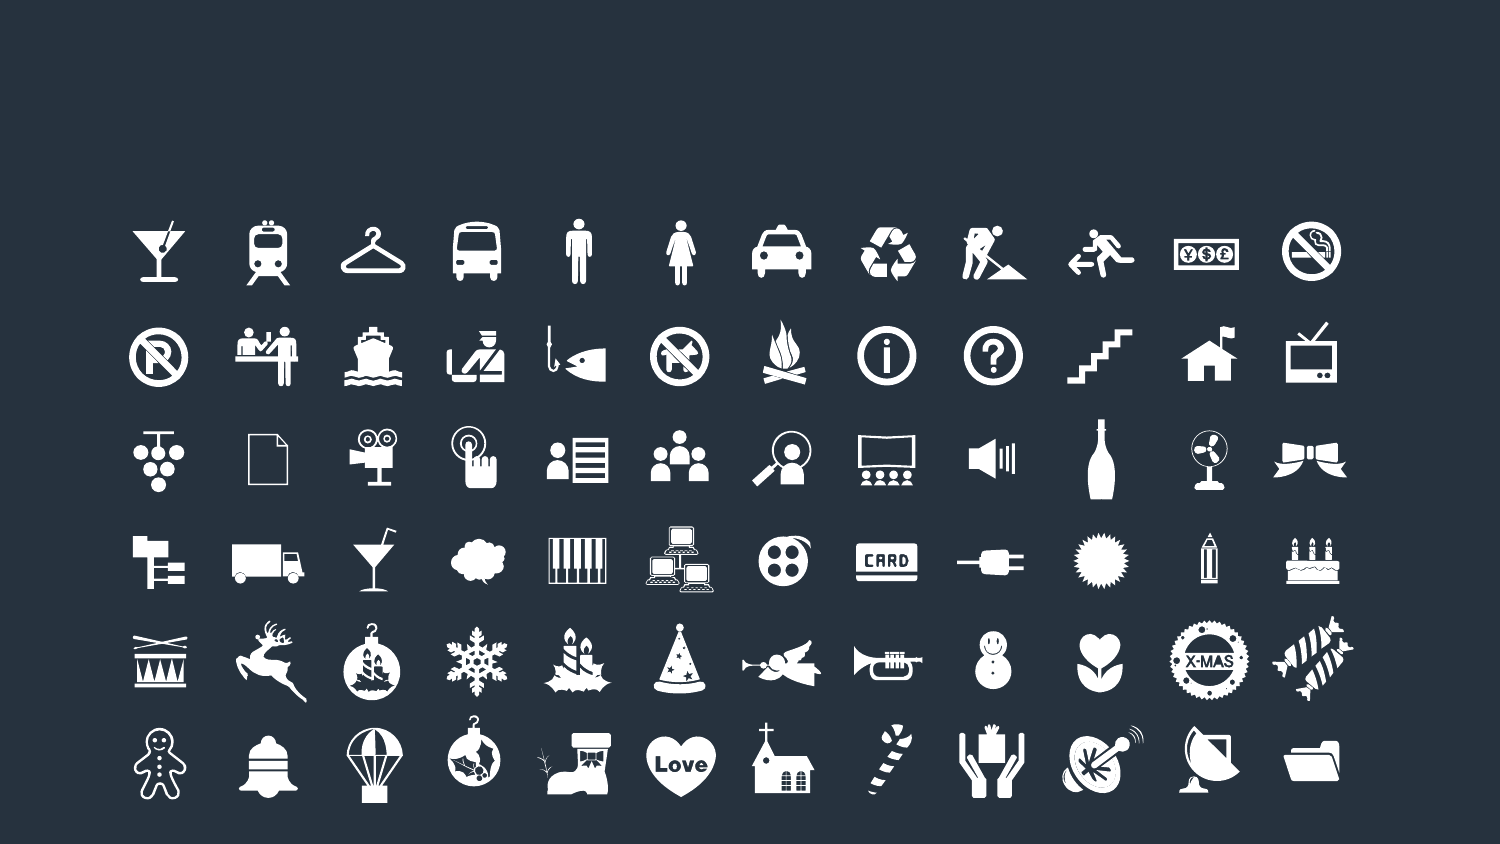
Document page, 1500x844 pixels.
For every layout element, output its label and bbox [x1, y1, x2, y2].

text_box [1089, 229, 1099, 239]
text_box [566, 230, 592, 285]
text_box [563, 653, 577, 671]
text_box [132, 231, 186, 282]
text_box [479, 349, 505, 383]
text_box [975, 631, 1012, 690]
text_box [676, 623, 684, 632]
text_box [890, 258, 917, 282]
text_box [537, 747, 553, 778]
text_box [478, 331, 497, 336]
text_box [547, 748, 608, 795]
text_box [1305, 669, 1319, 690]
text_box [159, 461, 175, 477]
text_box [858, 435, 916, 468]
text_box [1073, 532, 1130, 590]
text_box [1075, 742, 1115, 787]
text_box [1197, 245, 1216, 263]
text_box [968, 438, 996, 479]
text_box [671, 528, 692, 544]
text_box [344, 378, 402, 387]
text_box [1309, 546, 1316, 555]
text_box [133, 643, 161, 650]
text_box [1179, 776, 1209, 793]
text_box [1306, 445, 1314, 460]
text_box [742, 640, 822, 687]
text_box [784, 462, 800, 468]
text_box [573, 218, 585, 230]
text_box [1309, 537, 1316, 546]
text_box [856, 575, 918, 582]
text_box [897, 244, 916, 262]
text_box [786, 366, 806, 375]
text_box [653, 447, 668, 461]
text_box [1069, 736, 1121, 794]
text_box [867, 790, 877, 795]
text_box [279, 326, 290, 337]
text_box [1309, 551, 1316, 560]
text_box [1272, 661, 1288, 678]
text_box [869, 227, 897, 248]
text_box [1306, 684, 1314, 690]
text_box [769, 334, 782, 369]
text_box [163, 636, 188, 643]
text_box [565, 348, 606, 382]
text_box [652, 559, 673, 574]
text_box [686, 566, 707, 581]
text_box [856, 543, 918, 572]
text_box [1295, 687, 1311, 701]
text_box [861, 470, 871, 480]
text_box [1308, 628, 1317, 657]
text_box [550, 442, 566, 459]
text_box [650, 463, 671, 482]
text_box [751, 722, 815, 794]
text_box [1318, 625, 1331, 649]
text_box [752, 430, 812, 487]
text_box [896, 733, 912, 748]
text_box [461, 349, 496, 374]
text_box [1082, 235, 1135, 278]
text_box [645, 556, 680, 585]
text_box [236, 620, 307, 703]
text_box [1284, 658, 1291, 667]
text_box [238, 771, 298, 798]
text_box [672, 430, 687, 444]
text_box [1330, 648, 1344, 669]
text_box [854, 646, 923, 681]
text_box [246, 225, 291, 286]
text_box [147, 340, 172, 361]
text_box [248, 735, 288, 759]
text_box [248, 760, 288, 770]
text_box [869, 263, 887, 277]
text_box [661, 349, 680, 373]
text_box [459, 434, 478, 452]
text_box [383, 434, 392, 443]
text_box [1087, 419, 1115, 500]
text_box [1291, 252, 1312, 258]
text_box [248, 433, 289, 486]
text_box [1209, 434, 1218, 447]
text_box [452, 221, 502, 281]
text_box [133, 727, 187, 800]
text_box [1286, 580, 1340, 584]
text_box [344, 326, 403, 378]
text_box [1181, 326, 1238, 381]
text_box [763, 375, 783, 384]
text_box [962, 225, 1028, 280]
text_box [957, 549, 1024, 576]
text_box [887, 480, 900, 486]
text_box [237, 327, 268, 355]
text_box [963, 326, 1023, 386]
text_box [1201, 538, 1218, 548]
text_box [1285, 321, 1337, 383]
text_box [978, 723, 1006, 763]
text_box [1291, 546, 1299, 555]
text_box [887, 751, 903, 761]
text_box [691, 447, 706, 461]
text_box [787, 328, 800, 368]
text_box [543, 654, 612, 693]
text_box [860, 480, 873, 486]
text_box [1292, 537, 1298, 546]
text_box [282, 552, 305, 577]
text_box [451, 426, 487, 461]
text_box [1315, 442, 1338, 463]
text_box [990, 366, 997, 373]
text_box [752, 224, 812, 278]
text_box [653, 681, 706, 694]
text_box [346, 727, 403, 803]
text_box [1322, 652, 1334, 678]
text_box [683, 366, 689, 373]
text_box [784, 444, 801, 461]
text_box [1068, 253, 1095, 275]
text_box [1091, 737, 1130, 769]
text_box [129, 327, 189, 387]
text_box [1062, 767, 1084, 793]
text_box [999, 448, 1003, 469]
text_box [1283, 754, 1340, 782]
text_box [1291, 740, 1340, 773]
text_box [1173, 238, 1239, 270]
text_box [870, 776, 886, 787]
text_box [168, 444, 185, 461]
text_box [1319, 252, 1326, 258]
text_box [659, 631, 700, 683]
text_box [132, 635, 187, 649]
text_box [134, 653, 187, 659]
text_box [1077, 633, 1123, 693]
text_box [1184, 726, 1240, 781]
text_box [353, 527, 397, 592]
text_box [982, 338, 1005, 365]
text_box [650, 326, 710, 387]
text_box [1201, 579, 1218, 584]
text_box [153, 746, 165, 751]
text_box [997, 732, 1025, 798]
text_box [1273, 460, 1304, 478]
text_box [1067, 329, 1133, 384]
text_box [1284, 644, 1297, 668]
text_box [901, 480, 913, 486]
text_box [780, 468, 804, 485]
text_box [1325, 627, 1332, 636]
text_box [883, 338, 890, 346]
text_box [1194, 446, 1207, 454]
text_box [775, 319, 792, 369]
text_box [563, 645, 577, 658]
text_box [1191, 430, 1228, 490]
text_box [1209, 451, 1220, 463]
text_box [133, 445, 149, 460]
text_box [572, 437, 609, 483]
text_box [232, 544, 282, 577]
text_box [1287, 567, 1338, 581]
text_box [564, 627, 576, 645]
text_box [1336, 649, 1343, 655]
text_box [891, 724, 904, 736]
text_box [758, 535, 811, 587]
text_box [446, 349, 452, 375]
text_box [883, 347, 890, 373]
text_box [860, 247, 881, 275]
text_box [1169, 620, 1250, 701]
text_box [143, 431, 174, 461]
text_box [234, 573, 246, 584]
text_box [447, 715, 501, 787]
text_box [1282, 442, 1305, 463]
text_box [1291, 551, 1299, 560]
text_box [137, 659, 184, 683]
text_box [451, 538, 506, 585]
text_box [451, 374, 477, 383]
text_box [1339, 637, 1354, 652]
text_box [1325, 546, 1332, 555]
text_box [363, 435, 372, 444]
text_box [1315, 231, 1331, 252]
text_box [688, 463, 709, 482]
text_box [1325, 551, 1332, 560]
text_box [265, 337, 297, 387]
text_box [151, 477, 167, 493]
text_box [349, 428, 398, 486]
text_box [1201, 548, 1218, 579]
text_box [146, 350, 159, 374]
text_box [889, 470, 898, 480]
text_box [879, 762, 895, 773]
text_box [875, 470, 885, 480]
text_box [888, 228, 908, 245]
text_box [1179, 245, 1197, 263]
text_box [1298, 636, 1307, 665]
text_box [546, 460, 569, 480]
text_box [903, 470, 912, 480]
text_box [666, 231, 696, 286]
text_box [548, 537, 607, 584]
text_box [664, 526, 714, 593]
text_box [1325, 537, 1332, 546]
text_box [134, 683, 187, 688]
text_box [857, 326, 917, 386]
text_box [287, 572, 299, 584]
text_box [1282, 221, 1342, 281]
text_box [266, 332, 271, 342]
text_box [1309, 229, 1328, 252]
text_box [479, 337, 497, 348]
text_box [1316, 460, 1348, 478]
text_box [546, 325, 561, 373]
text_box [1328, 616, 1344, 633]
text_box [1315, 660, 1327, 686]
text_box [446, 626, 508, 697]
text_box [675, 220, 687, 231]
text_box [571, 733, 611, 748]
text_box [669, 446, 690, 465]
text_box [881, 731, 892, 744]
text_box [1216, 245, 1234, 263]
text_box [762, 366, 807, 385]
text_box [959, 732, 987, 798]
text_box [1286, 560, 1340, 571]
text_box [465, 441, 497, 489]
text_box [1011, 443, 1015, 474]
text_box [873, 480, 887, 486]
text_box [132, 536, 185, 589]
text_box [340, 226, 406, 274]
text_box [343, 623, 401, 701]
text_box [646, 736, 716, 798]
text_box [168, 220, 174, 232]
text_box [235, 356, 278, 362]
text_box [679, 340, 699, 360]
text_box [143, 461, 158, 477]
text_box [580, 637, 593, 654]
